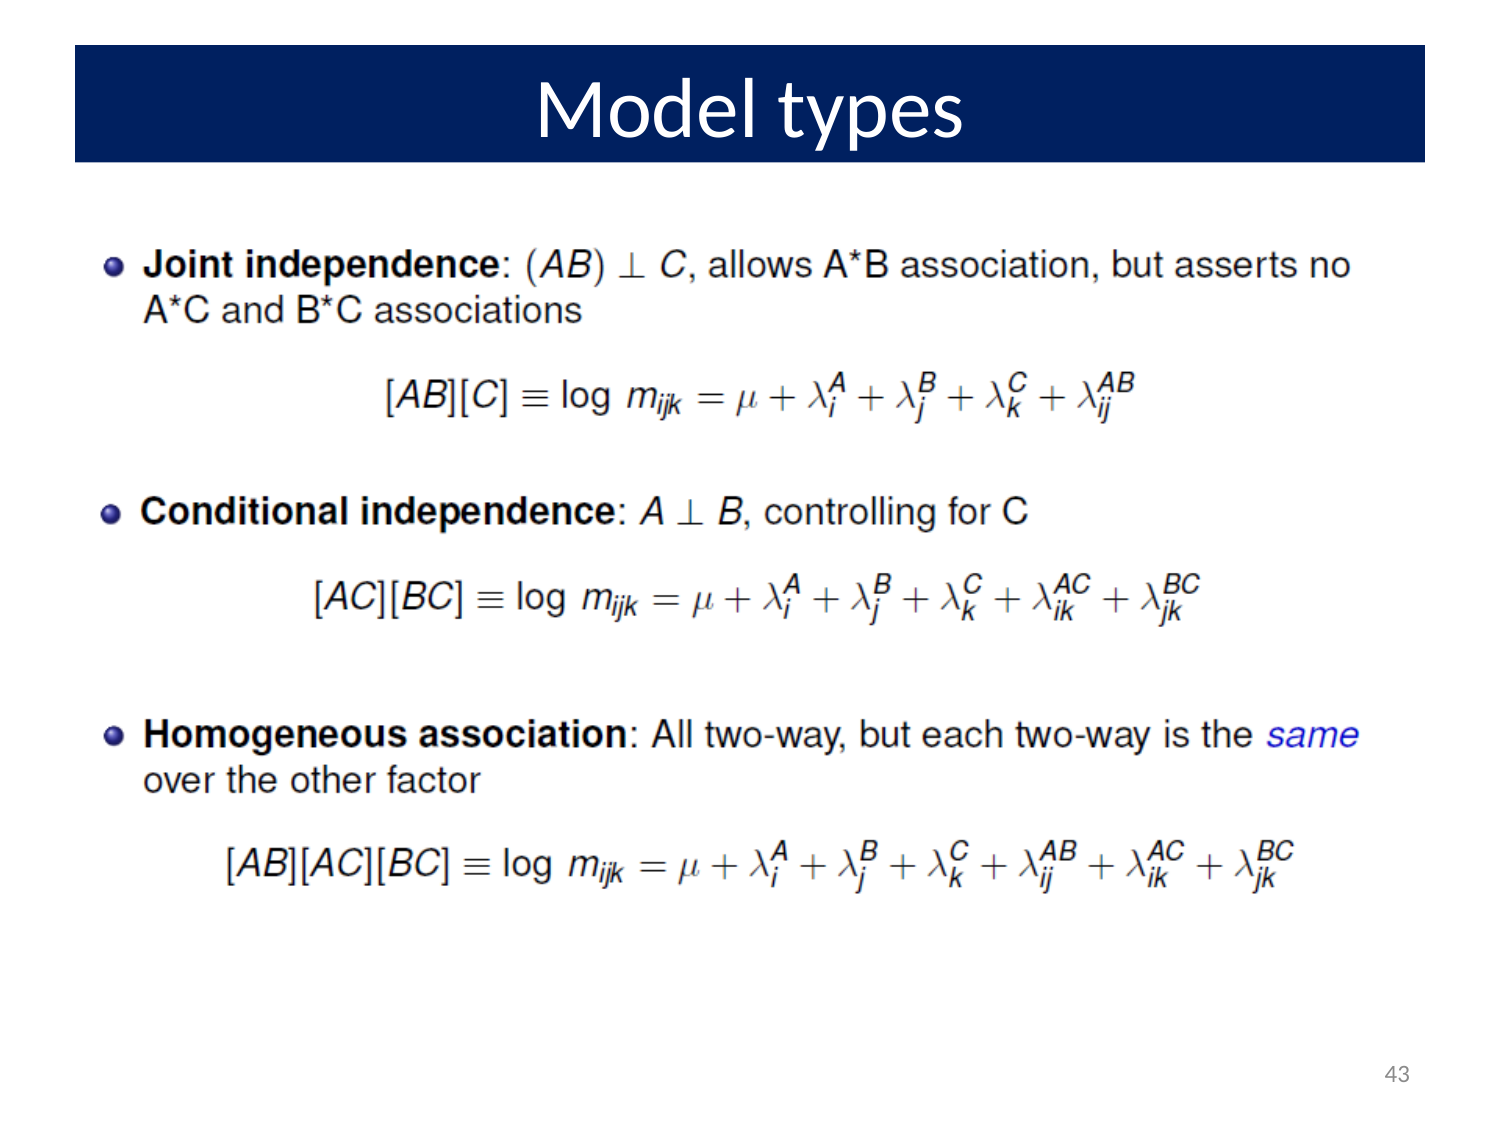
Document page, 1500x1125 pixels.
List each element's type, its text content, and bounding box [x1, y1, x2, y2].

picture [78, 237, 1392, 441]
title Model types [75, 45, 1425, 163]
slide_number 43 [1074, 1042, 1425, 1103]
picture [78, 476, 1392, 649]
picture [78, 699, 1392, 923]
